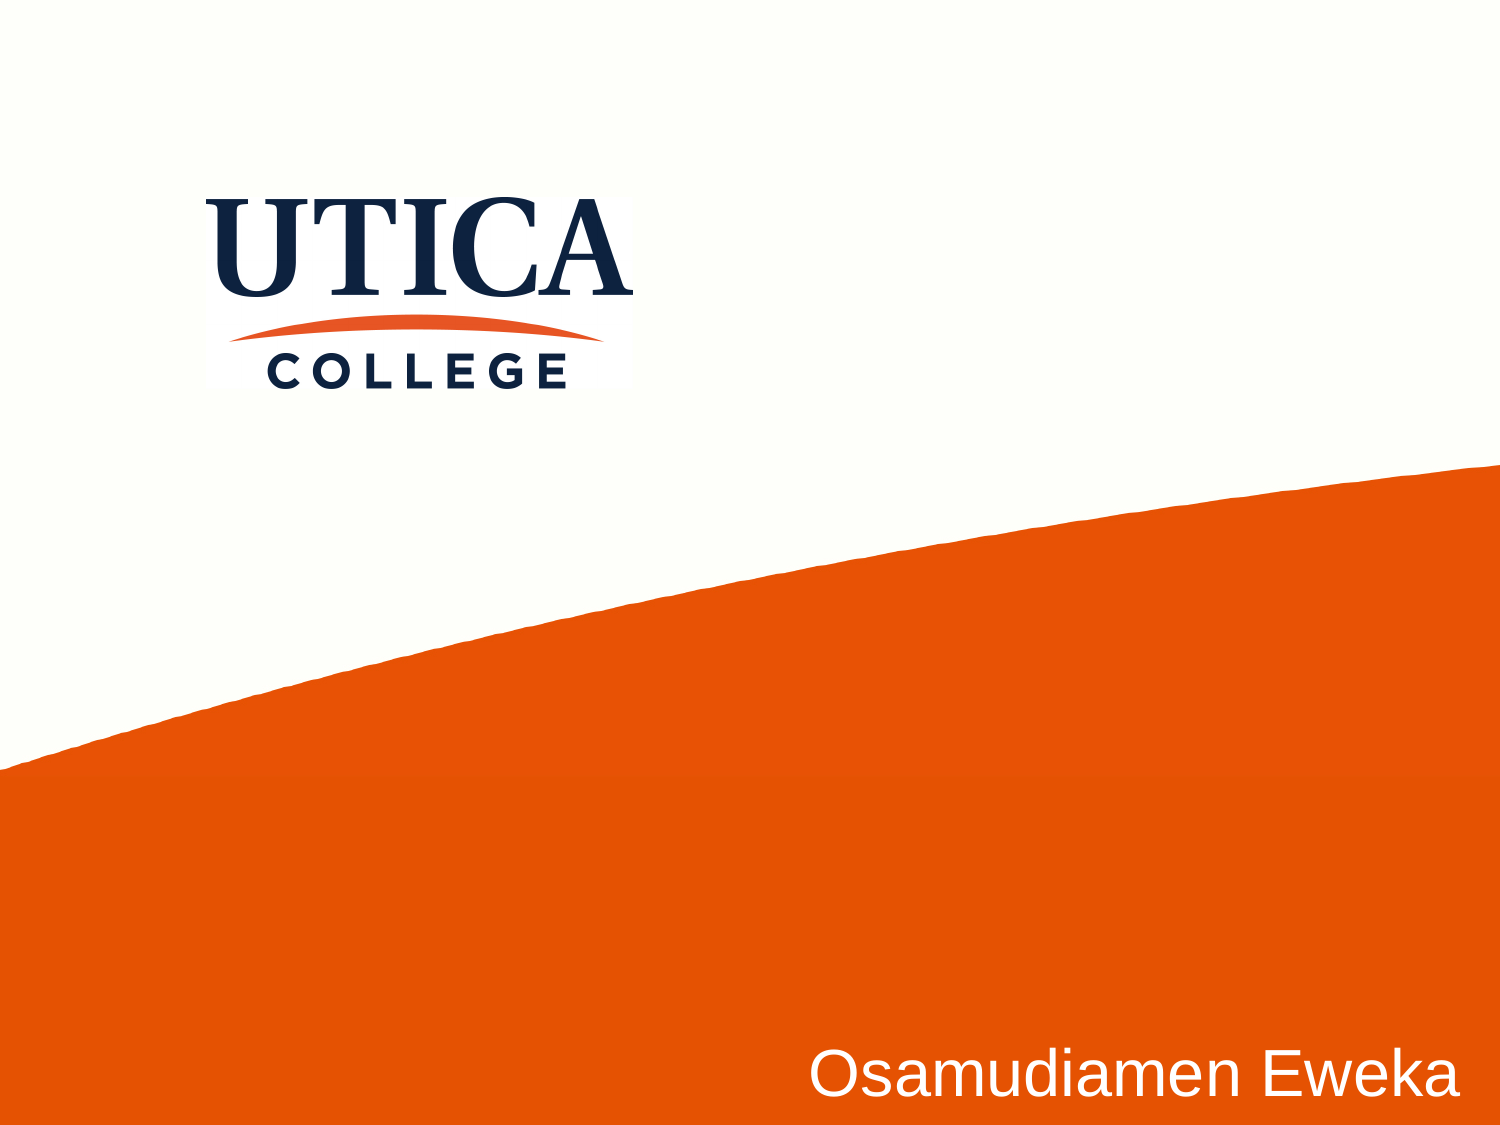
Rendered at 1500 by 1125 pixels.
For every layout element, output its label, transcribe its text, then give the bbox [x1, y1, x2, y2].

text_box Osamudiamen Eweka [425, 1022, 1476, 1118]
picture [0, 0, 1500, 1125]
